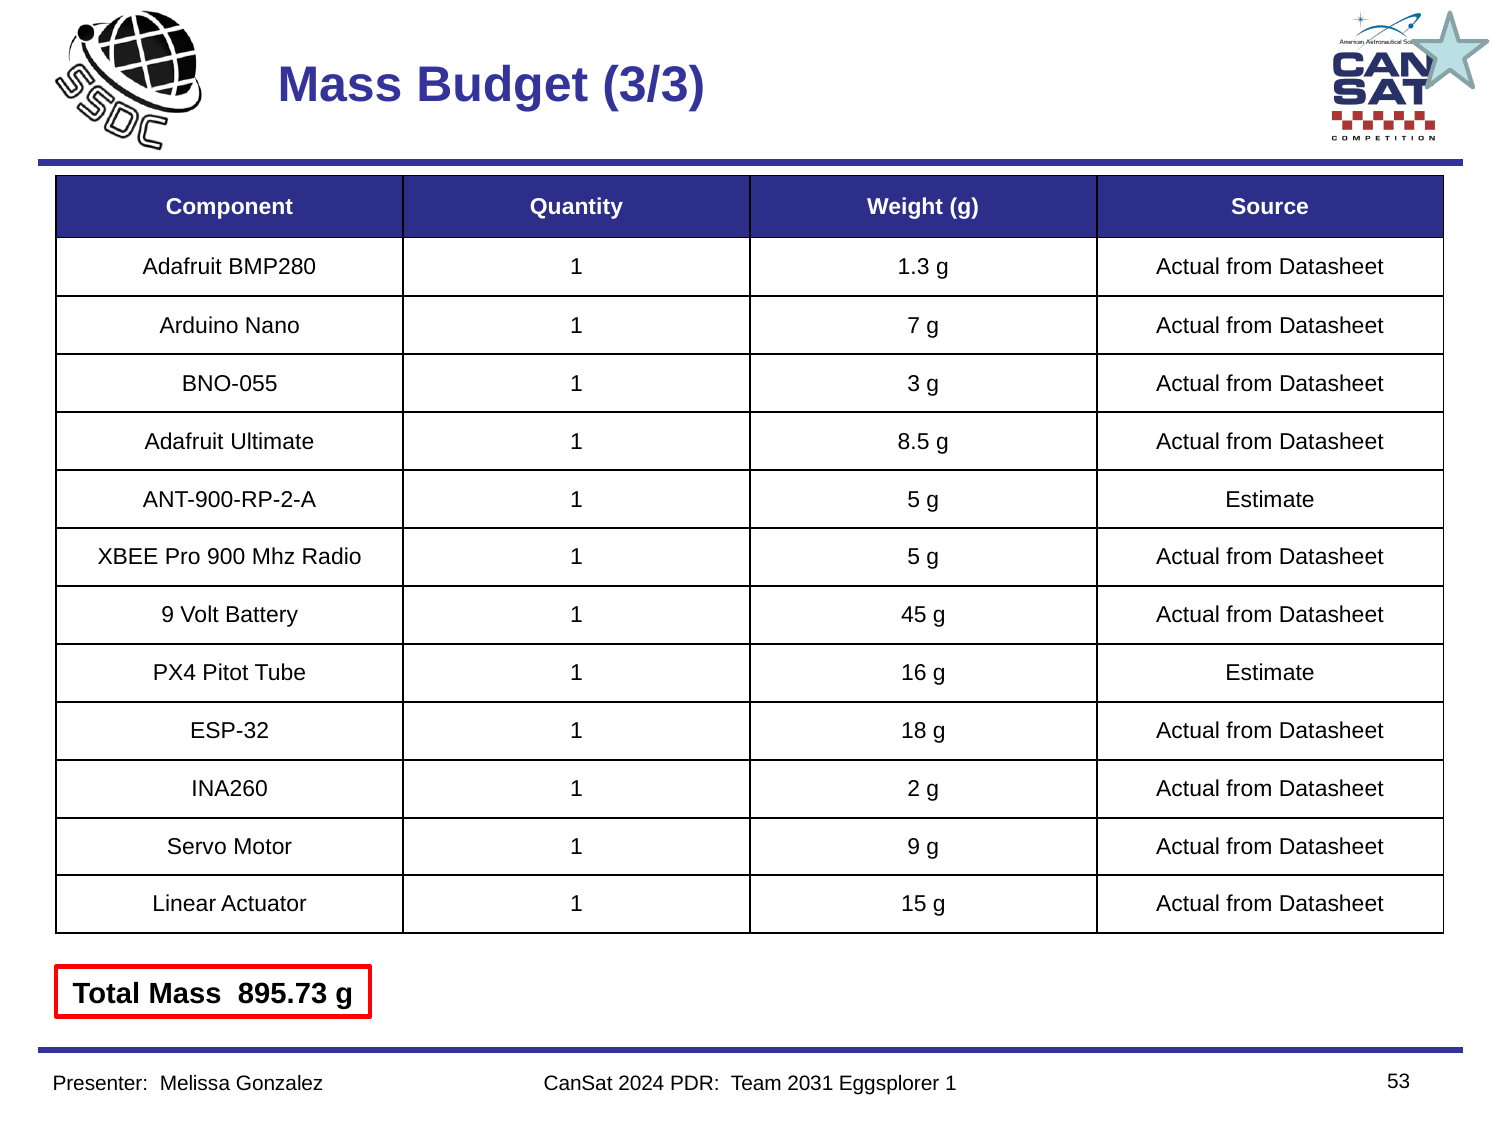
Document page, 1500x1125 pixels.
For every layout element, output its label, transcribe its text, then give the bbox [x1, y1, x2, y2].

table_cell 1 [404, 413, 749, 469]
table_cell XBEE Pro 900 Mhz Radio [57, 529, 402, 585]
table_cell 1 [404, 876, 749, 932]
table_cell 1 [404, 587, 749, 643]
table_cell INA260 [57, 761, 402, 817]
title Mass Budget (3/3) [265, 12, 1238, 150]
table_cell BNO-055 [57, 355, 402, 411]
table_cell ESP-32 [57, 703, 402, 759]
table_cell Actual from Datasheet [1098, 587, 1443, 643]
picture [1322, 12, 1447, 148]
table_cell 1 [404, 819, 749, 874]
table_cell 1 [404, 703, 749, 759]
table_cell 9 g [751, 819, 1096, 874]
table_cell Actual​ from Datasheet [1098, 355, 1443, 411]
table_header Weight (g) [751, 176, 1096, 237]
table_cell 15 g [751, 876, 1096, 932]
table_cell 1 [404, 471, 749, 527]
table_header Quantity [404, 176, 749, 237]
table_cell 7 g [751, 297, 1096, 353]
table_cell Linear Actuator [57, 876, 402, 932]
table_cell Estimate [1098, 471, 1443, 527]
table_cell Actual​ from Datasheet [1098, 297, 1443, 353]
table_header Source [1098, 176, 1443, 237]
table_cell 8.5 g [751, 413, 1096, 469]
table_cell 18 g [751, 703, 1096, 759]
table_cell 3 g [751, 355, 1096, 411]
footer CanSat 2024 PDR: Team 2031 Eggsplorer 1 [450, 1062, 1050, 1103]
table_cell 1.3 g [751, 238, 1096, 295]
table_header Component [57, 176, 402, 237]
table_cell Adafruit Ultimate [57, 413, 402, 469]
table_cell Actual​ from Datasheet [1098, 413, 1443, 469]
table_cell 2 g [751, 761, 1096, 817]
table_cell 1 [404, 238, 749, 295]
table_cell Actual from Datasheet [1098, 876, 1443, 932]
table_cell Actual from Datasheet [1098, 703, 1443, 759]
table_cell 1 [404, 529, 749, 585]
table_cell 1 [404, 297, 749, 353]
picture [10, 6, 263, 153]
slide_number 53 [1312, 1059, 1425, 1100]
text_box Total Mass 895.73 g [56, 966, 371, 1017]
table_cell Actual from Datasheet [1098, 761, 1443, 817]
table_cell ANT-900-RP-2-A [57, 471, 402, 527]
table_cell 5 g [751, 471, 1096, 527]
table_cell Servo Motor [57, 819, 402, 874]
table_cell 1 [404, 645, 749, 701]
table_cell Actual from Datasheet [1098, 238, 1443, 295]
text_box [1412, 12, 1488, 88]
table_cell 16 g [751, 645, 1096, 701]
table_cell 1 [404, 761, 749, 817]
table_cell Actual from Datasheet [1098, 529, 1443, 585]
text_box Presenter: Melissa Gonzalez [37, 1062, 413, 1103]
table_cell 5 g [751, 529, 1096, 585]
table_cell Estimate [1098, 645, 1443, 701]
table_cell Adafruit BMP280 [57, 238, 402, 295]
table_cell 1 [404, 355, 749, 411]
table_cell PX4 Pitot Tube [57, 645, 402, 701]
table_cell Actual from Datasheet [1098, 819, 1443, 874]
table_cell Arduino Nano [57, 297, 402, 353]
table_cell 9 Volt Battery [57, 587, 402, 643]
table_cell 45 g [751, 587, 1096, 643]
